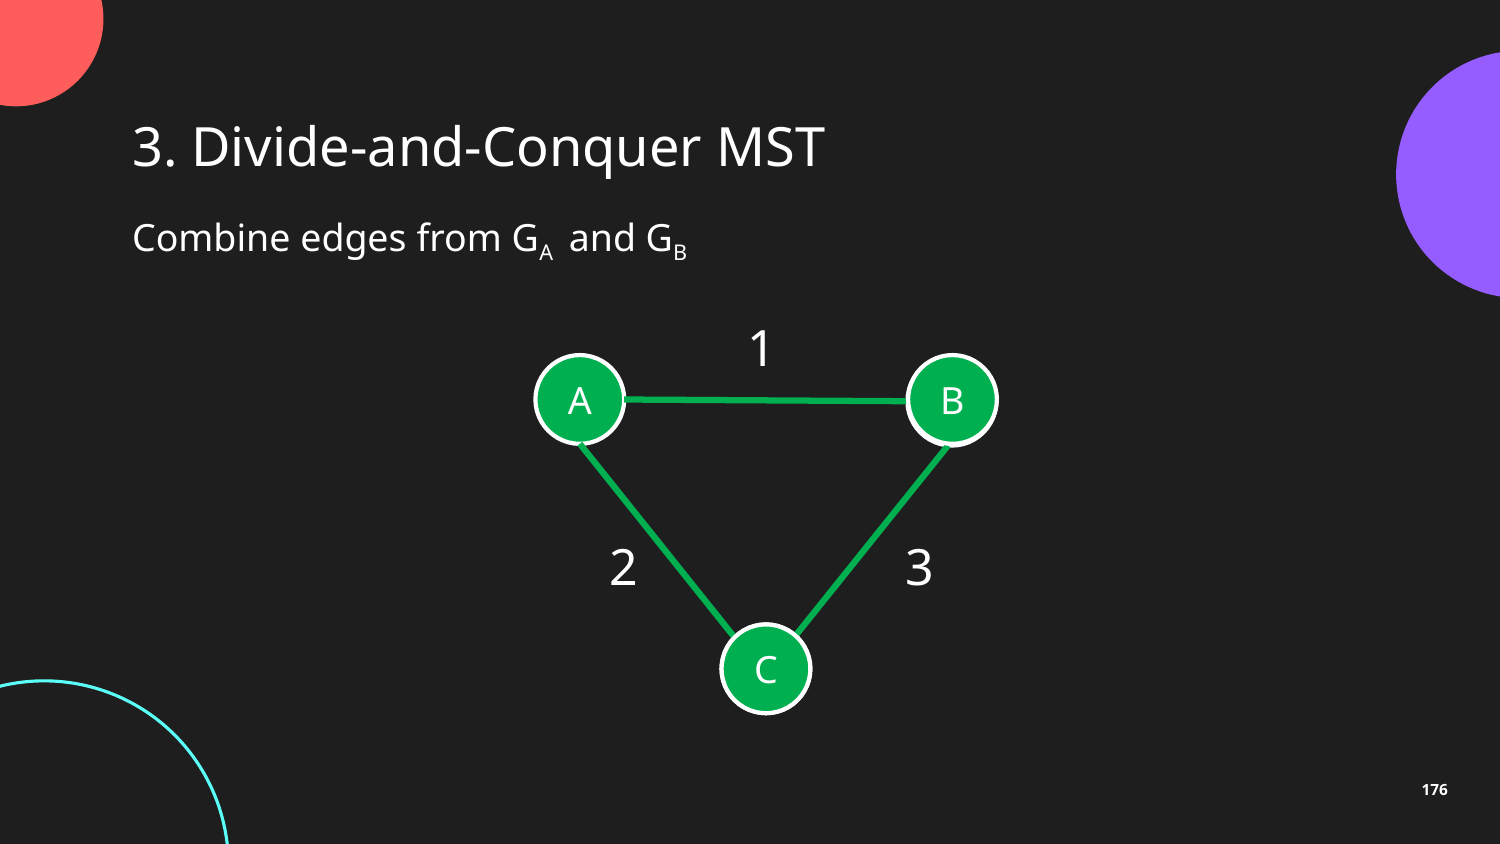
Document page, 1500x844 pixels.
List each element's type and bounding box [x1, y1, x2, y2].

text_box [533, 352, 1000, 716]
text_box [711, 301, 812, 378]
text_box [117, 198, 1356, 281]
slide_number [1389, 764, 1480, 816]
title [117, 106, 1383, 183]
